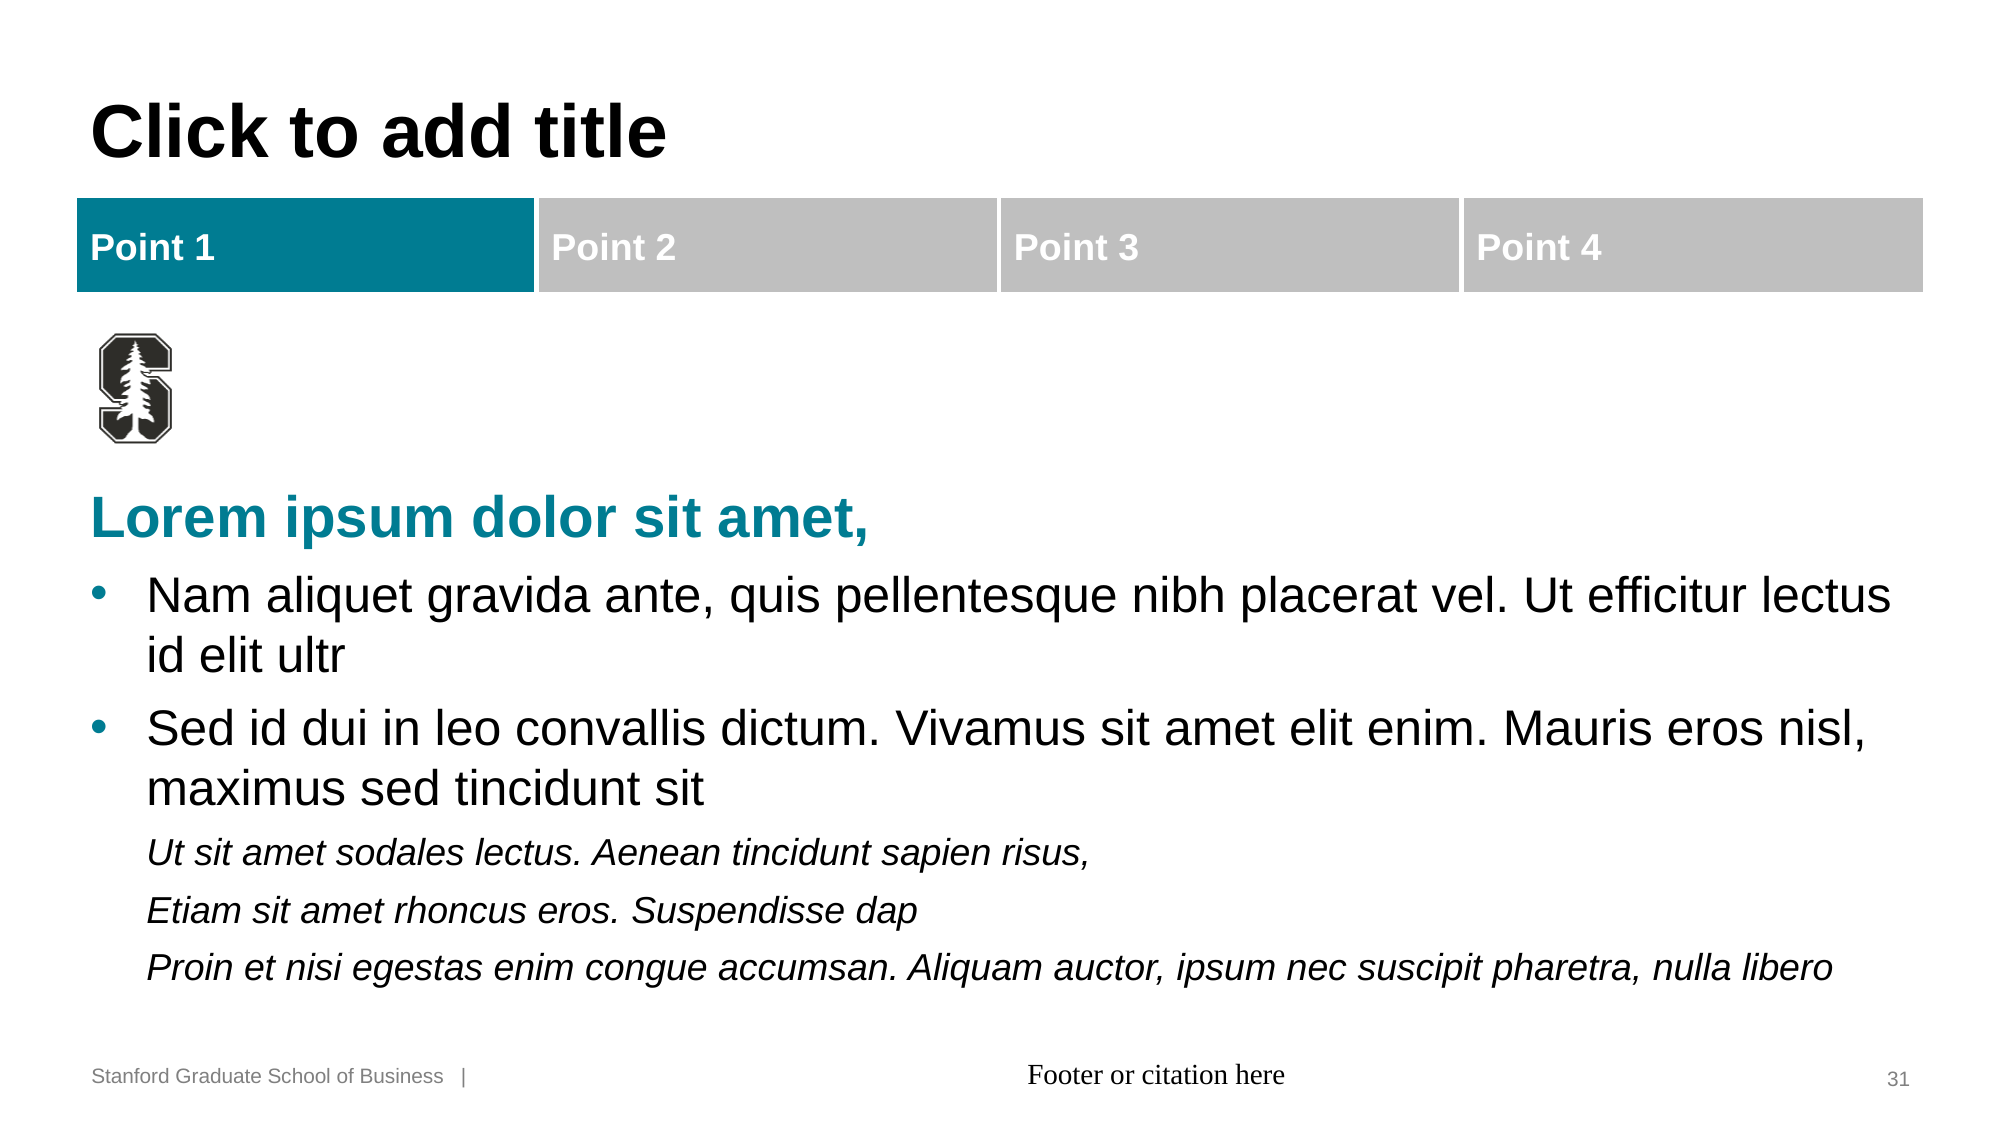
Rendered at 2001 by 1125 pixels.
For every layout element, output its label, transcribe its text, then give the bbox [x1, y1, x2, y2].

footer Footer or citation here [468, 1054, 1844, 1098]
list Point 2 [534, 193, 997, 296]
picture [75, 328, 196, 449]
title Click to add title [75, 75, 1925, 181]
list Lorem ipsum dolor sit amet, Nam aliquet gravida ante, quis pellentesque nibh placerat vel. Ut efficitur lectus id elit ultr Sed id dui in leo convallis dictum. Vivamus sit amet elit enim. Mauris eros nisl, maximus sed tincidunt sit Ut sit amet sodales lectus. Aenean tincidunt sapien risus, Etiam sit amet rhoncus eros. Suspendisse dap Proin et nisi egestas enim congue accumsan. Aliquam auctor, ipsum nec suscipit pharetra, nulla libero [75, 471, 1925, 1032]
list Point 1 [73, 193, 534, 296]
slide_number 31 [1866, 1054, 1925, 1098]
list Point 3 [997, 193, 1459, 296]
list Point 4 [1459, 193, 1927, 296]
